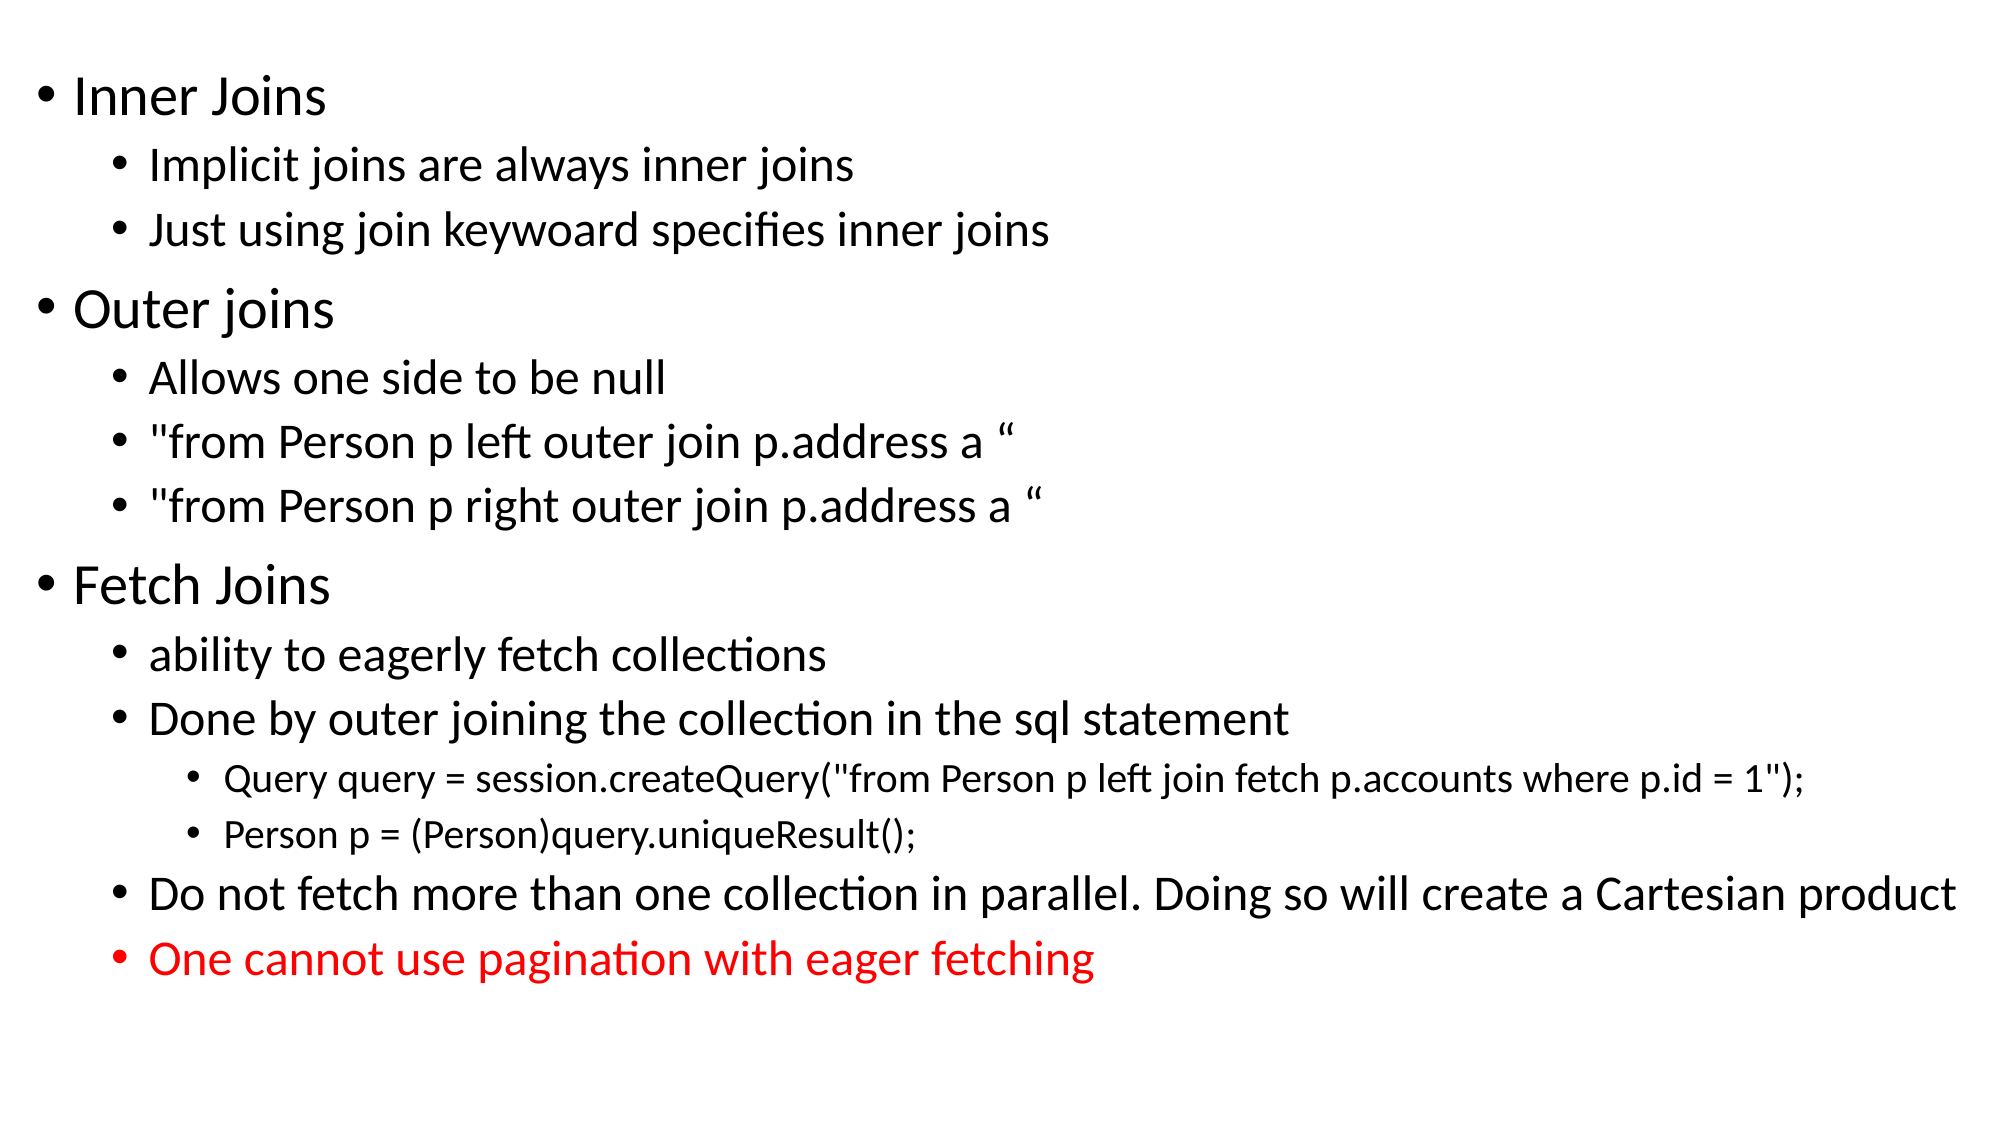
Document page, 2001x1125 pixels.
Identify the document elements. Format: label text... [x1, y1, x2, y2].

list Inner Joins Implicit joins are always inner joins Just using join keywoard specifies inner joins Outer joins Allows one side to be null "from Person p left outer join p.address a “ "from Person p right outer join p.address a “ Fetch Joins ability to eagerly fetch collections Done by outer joining the collection in the sql statement Query query = session.createQuery("from Person p left join fetch p.accounts where p.id = 1"); Person p = (Person)query.uniqueResult(); Do not fetch more than one collection in parallel. Doing so will create a Cartesian product One cannot use pagination with eager fetching [21, 57, 1982, 1087]
